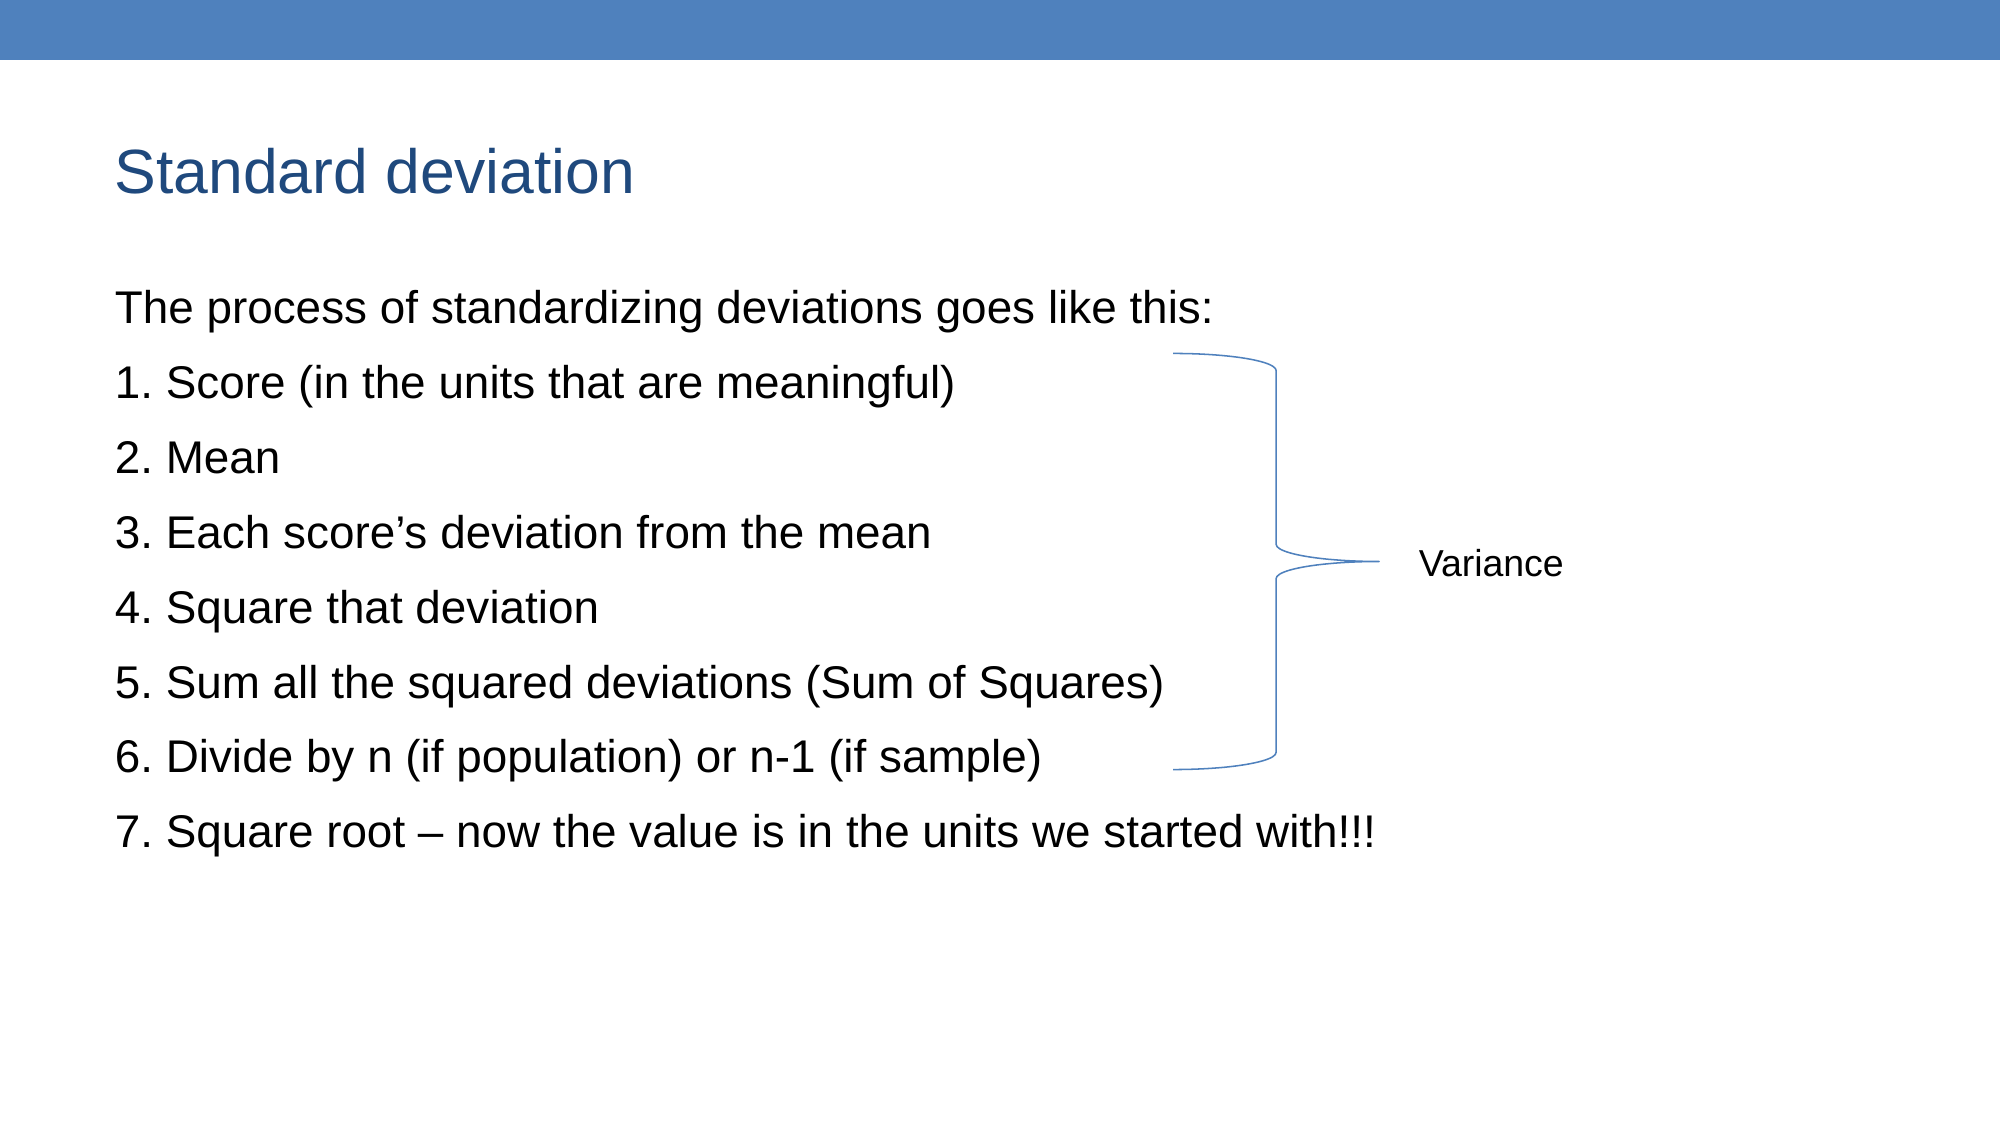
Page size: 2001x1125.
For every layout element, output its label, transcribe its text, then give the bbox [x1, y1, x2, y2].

text_box Variance [1403, 531, 1592, 592]
title Standard deviation [99, 87, 1900, 250]
text_box [1173, 353, 1380, 770]
list The process of standardizing deviations goes like this: 1. Score (in the units that are meaningful) 2. Mean 3. Each score’s deviation from the mean 4. Square that deviation 5. Sum all the squared deviations (Sum of Squares) 6. Divide by n (if population) or n-1 (if sample) 7. Square root – now the value is in the units we started with!!! [99, 262, 1900, 1063]
